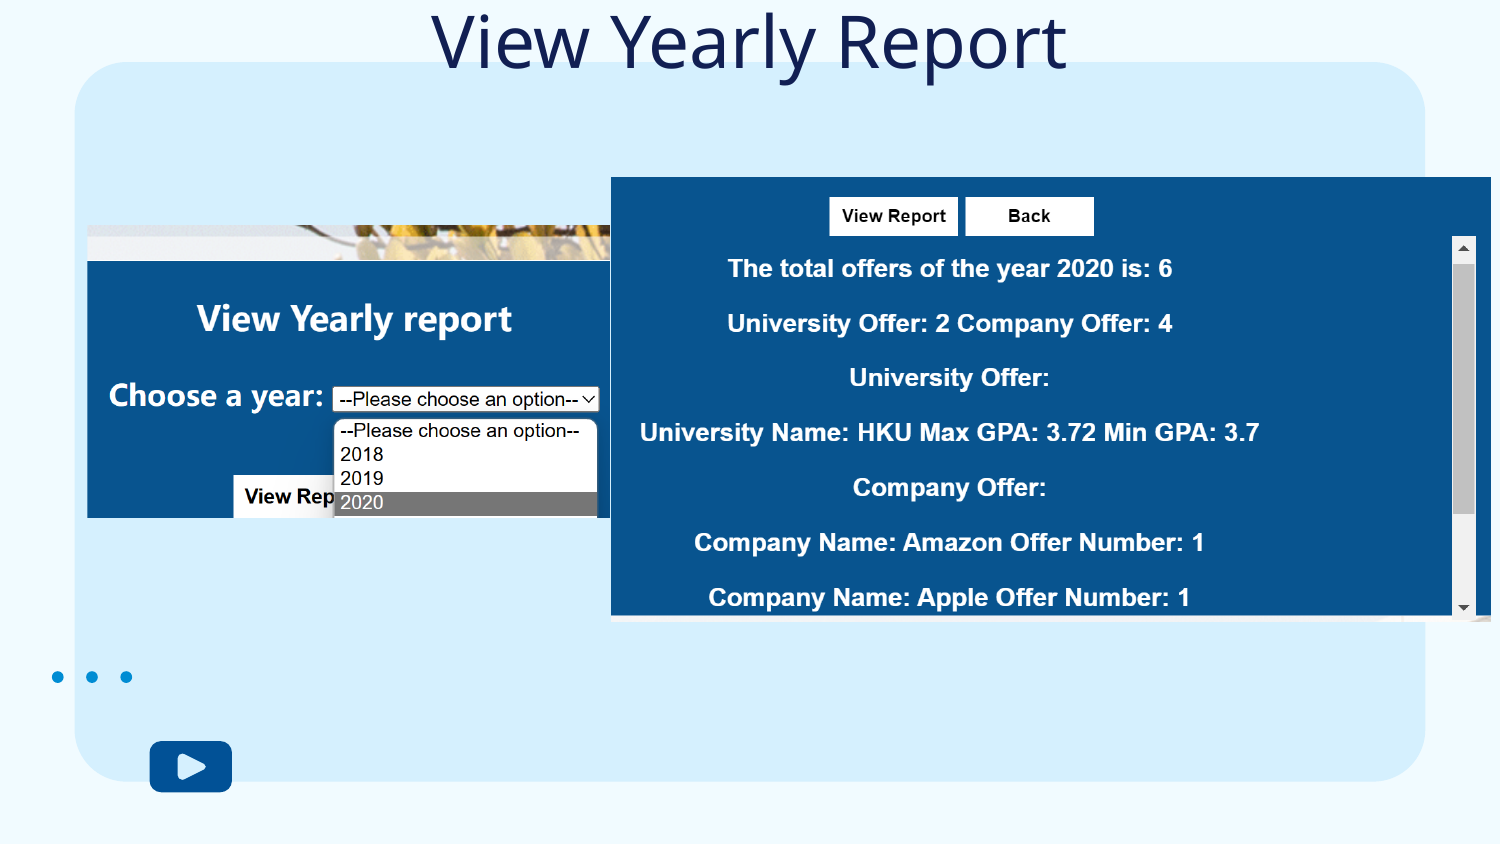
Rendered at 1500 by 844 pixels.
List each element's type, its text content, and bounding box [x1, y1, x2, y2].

title View Yearly Report [117, 0, 1383, 93]
picture [87, 177, 1491, 622]
